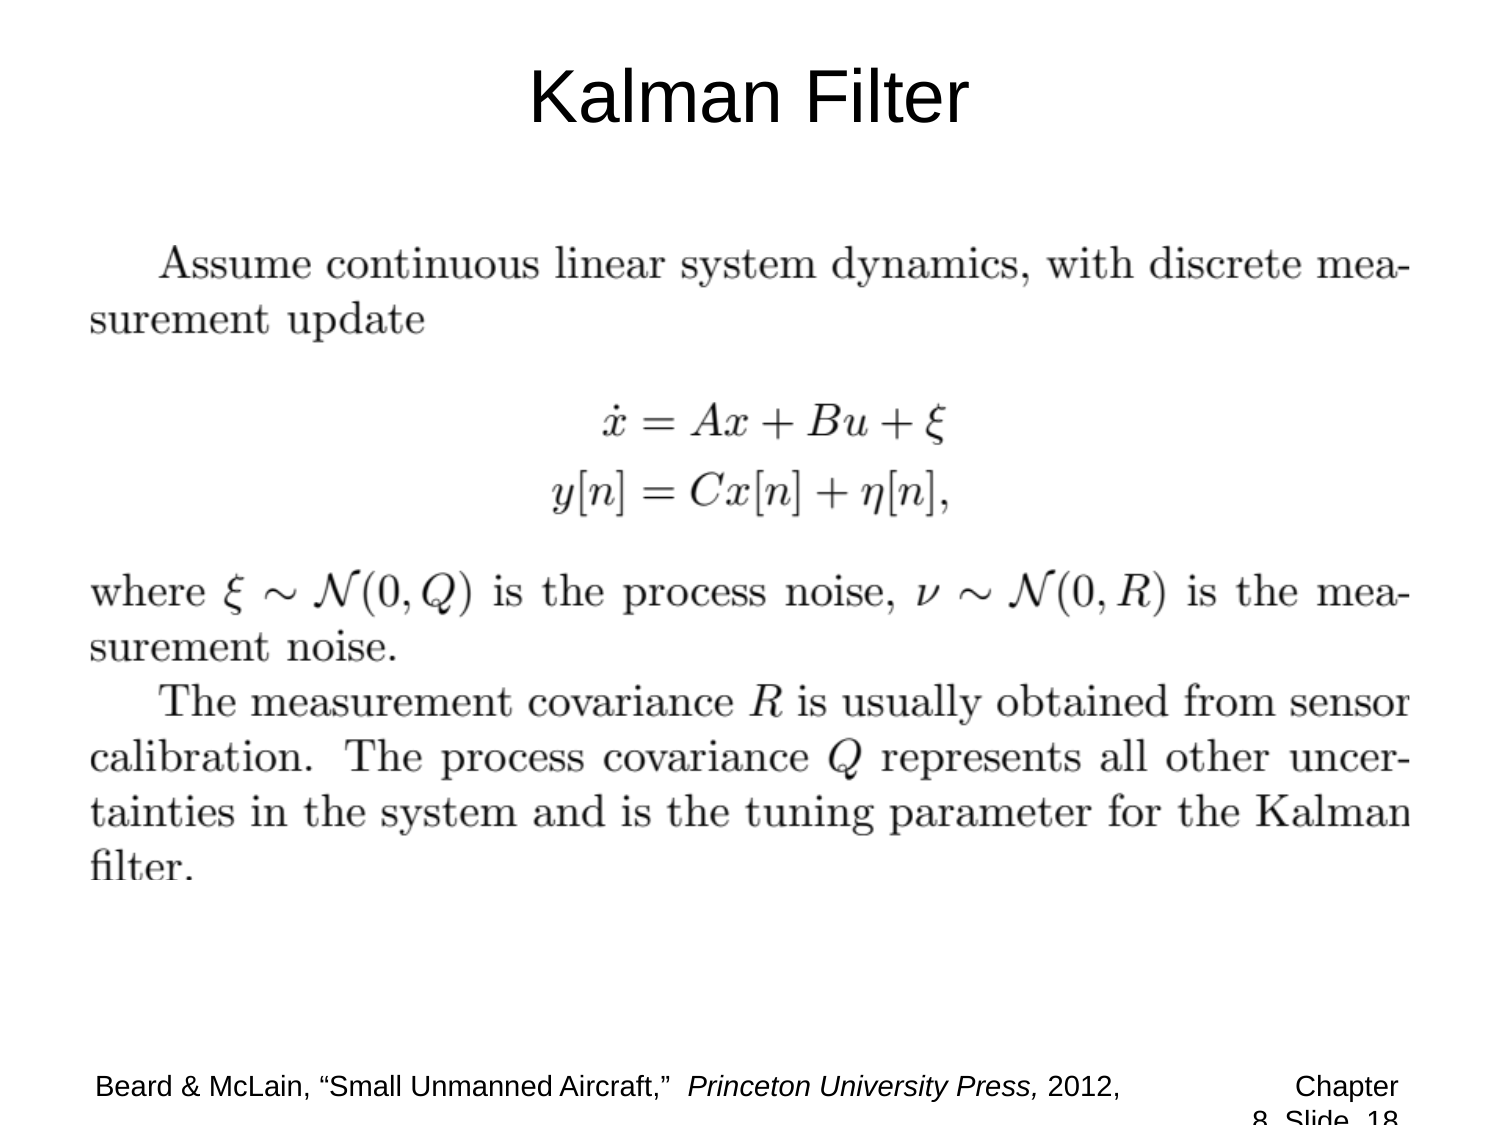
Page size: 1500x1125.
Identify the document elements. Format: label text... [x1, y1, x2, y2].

picture [90, 245, 1410, 880]
title Kalman Filter [74, 32, 1426, 153]
